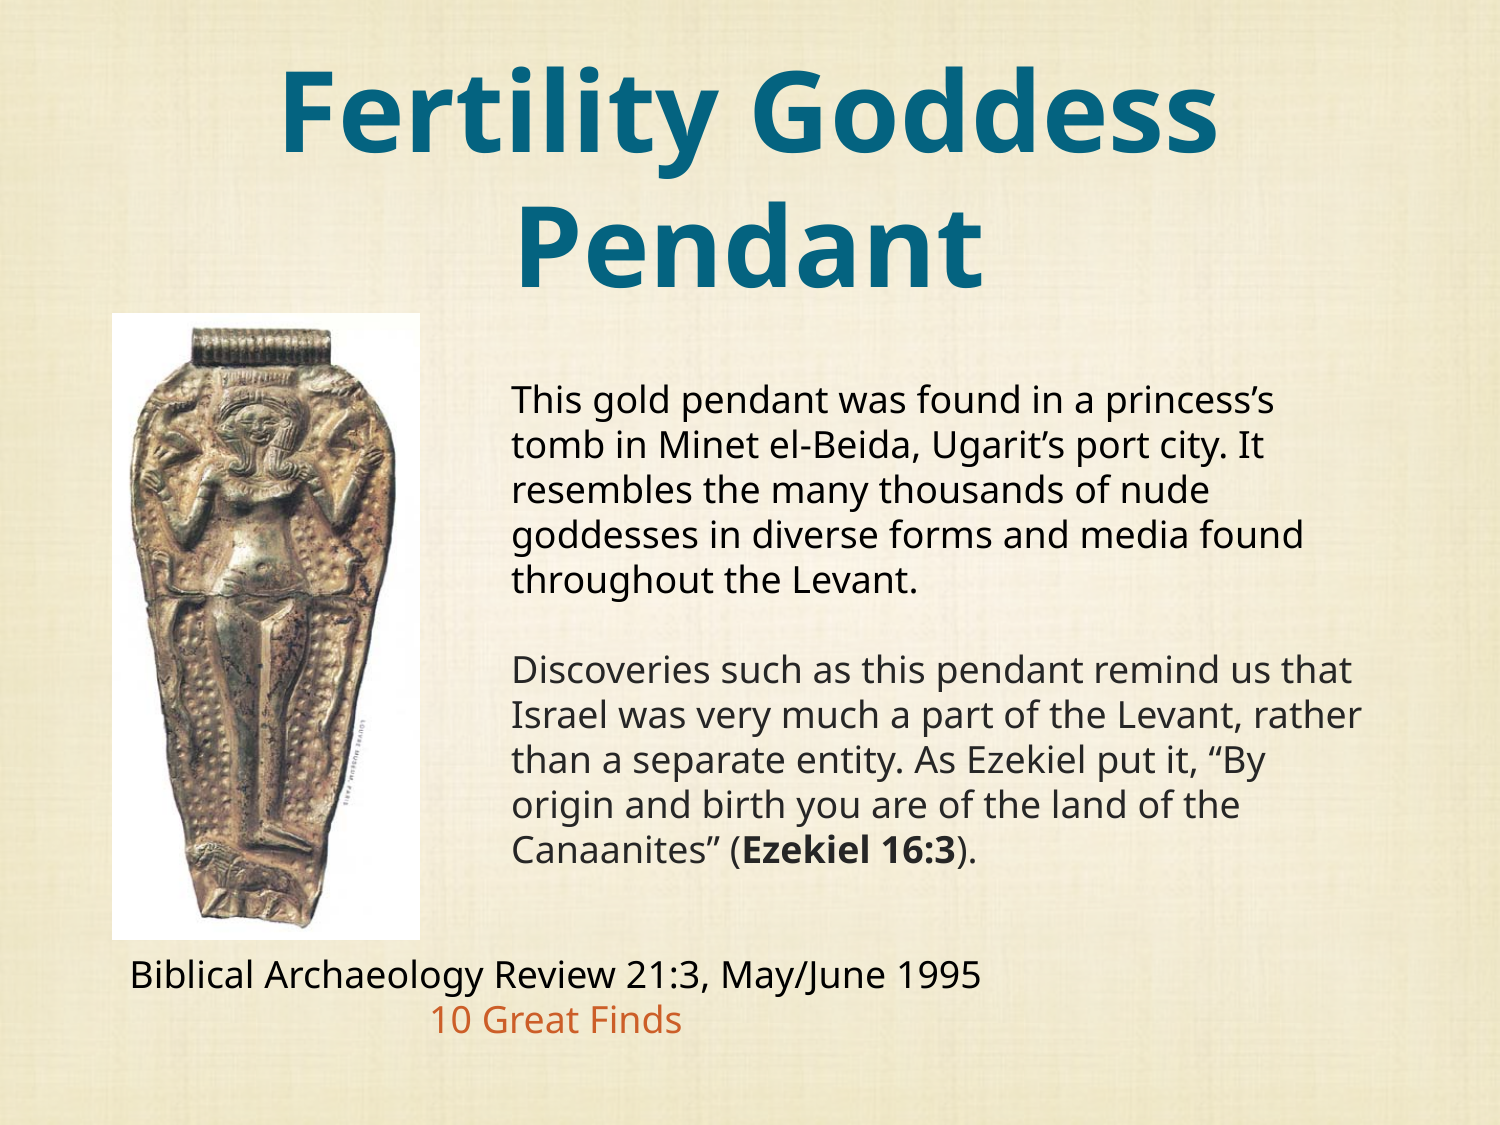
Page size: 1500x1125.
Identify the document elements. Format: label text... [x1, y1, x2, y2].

text_box This gold pendant was found in a princess’s tomb in Minet el-Beida, Ugarit’s port city. It resembles the many thousands of nude goddesses in diverse forms and media found throughout the Levant. Discoveries such as this pendant remind us that Israel was very much a part of the Levant, rather than a separate entity. As Ezekiel put it, “By origin and birth you are of the land of the Canaanites” (Ezekiel 16:3). [496, 368, 1386, 879]
text_box Biblical Archaeology Review 21:3, May/June 1995 10 Great Finds [112, 944, 1000, 1049]
title Fertility Goddess Pendant [112, 36, 1386, 314]
picture [112, 312, 421, 941]
